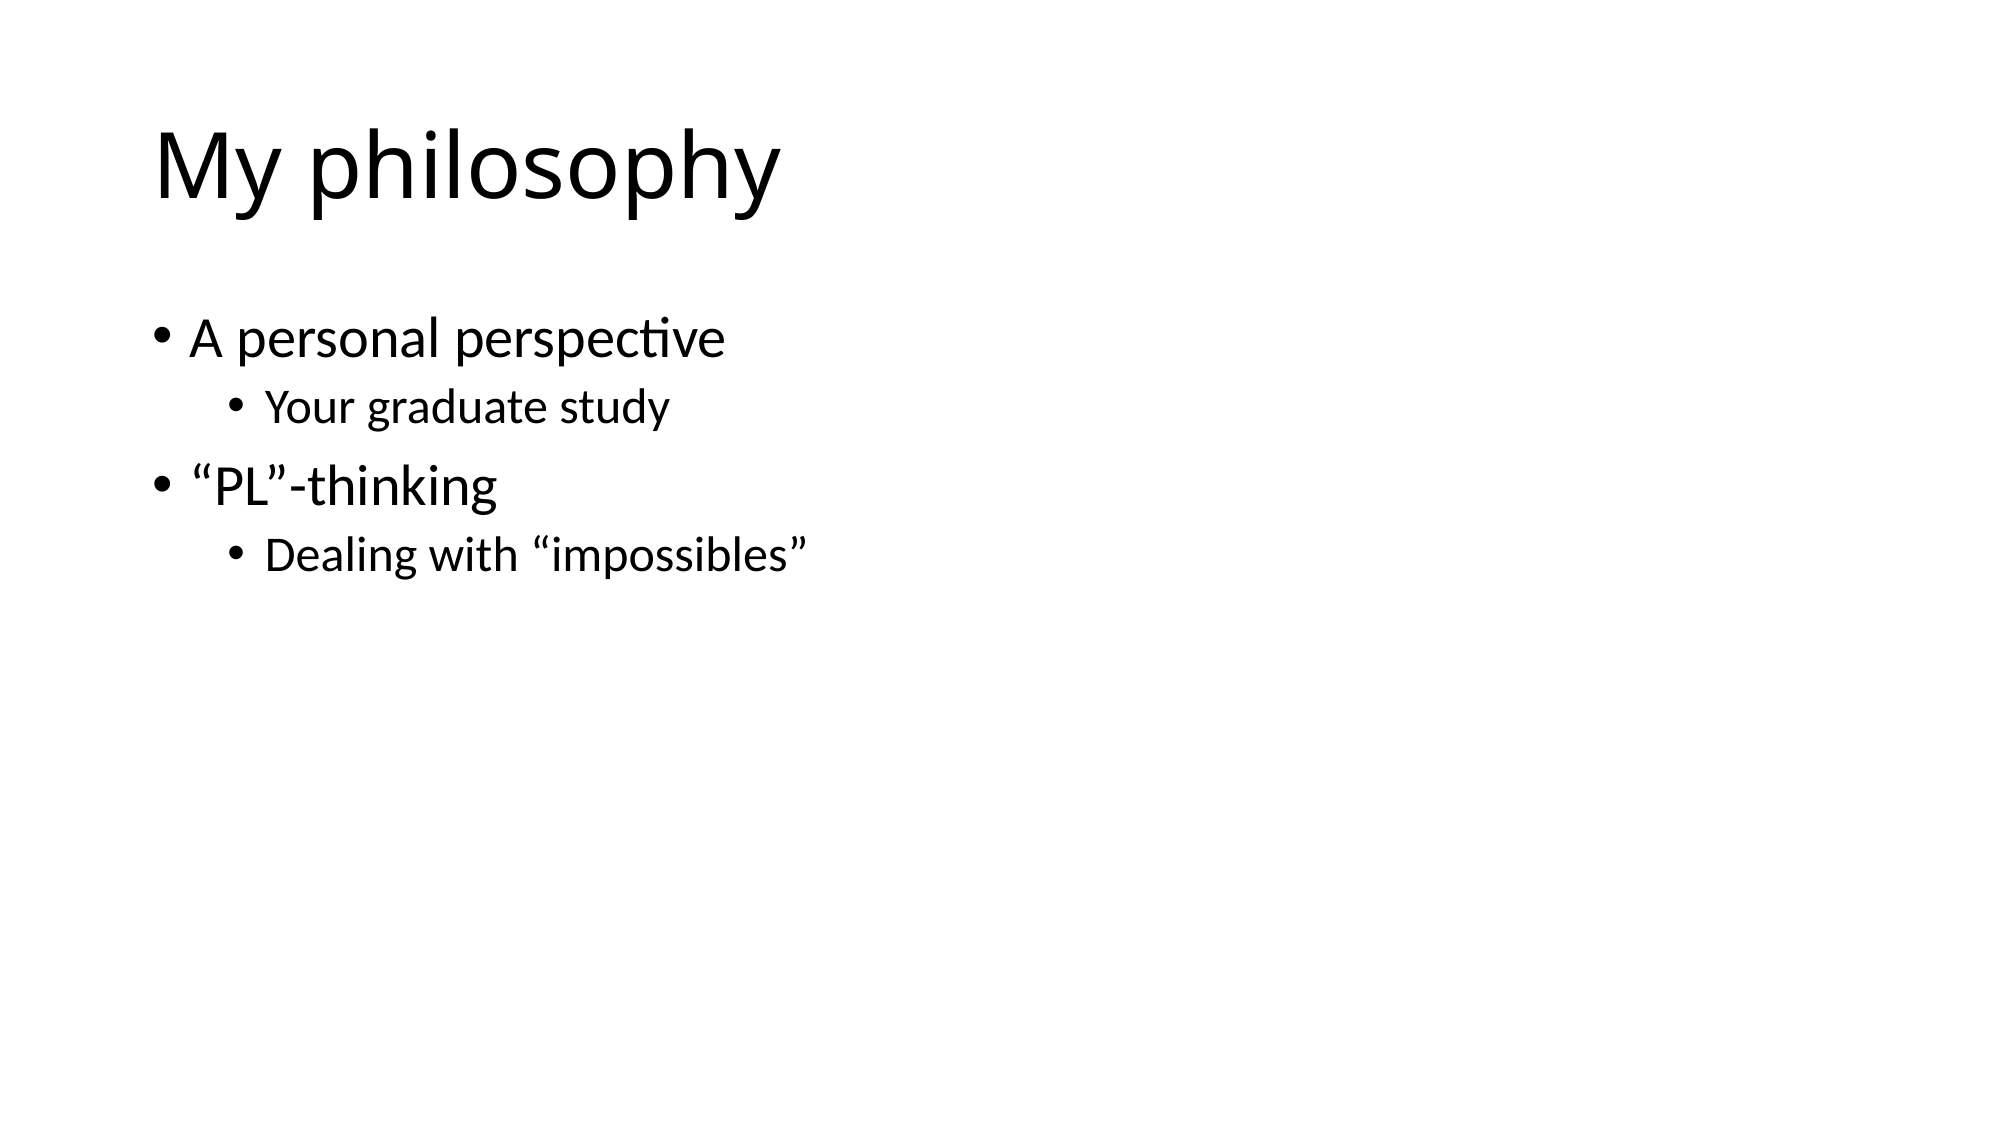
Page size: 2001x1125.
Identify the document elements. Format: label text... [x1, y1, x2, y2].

title My philosophy [137, 59, 1863, 278]
list A personal perspective Your graduate study “PL”-thinking Dealing with “impossibles” [137, 299, 1863, 1014]
